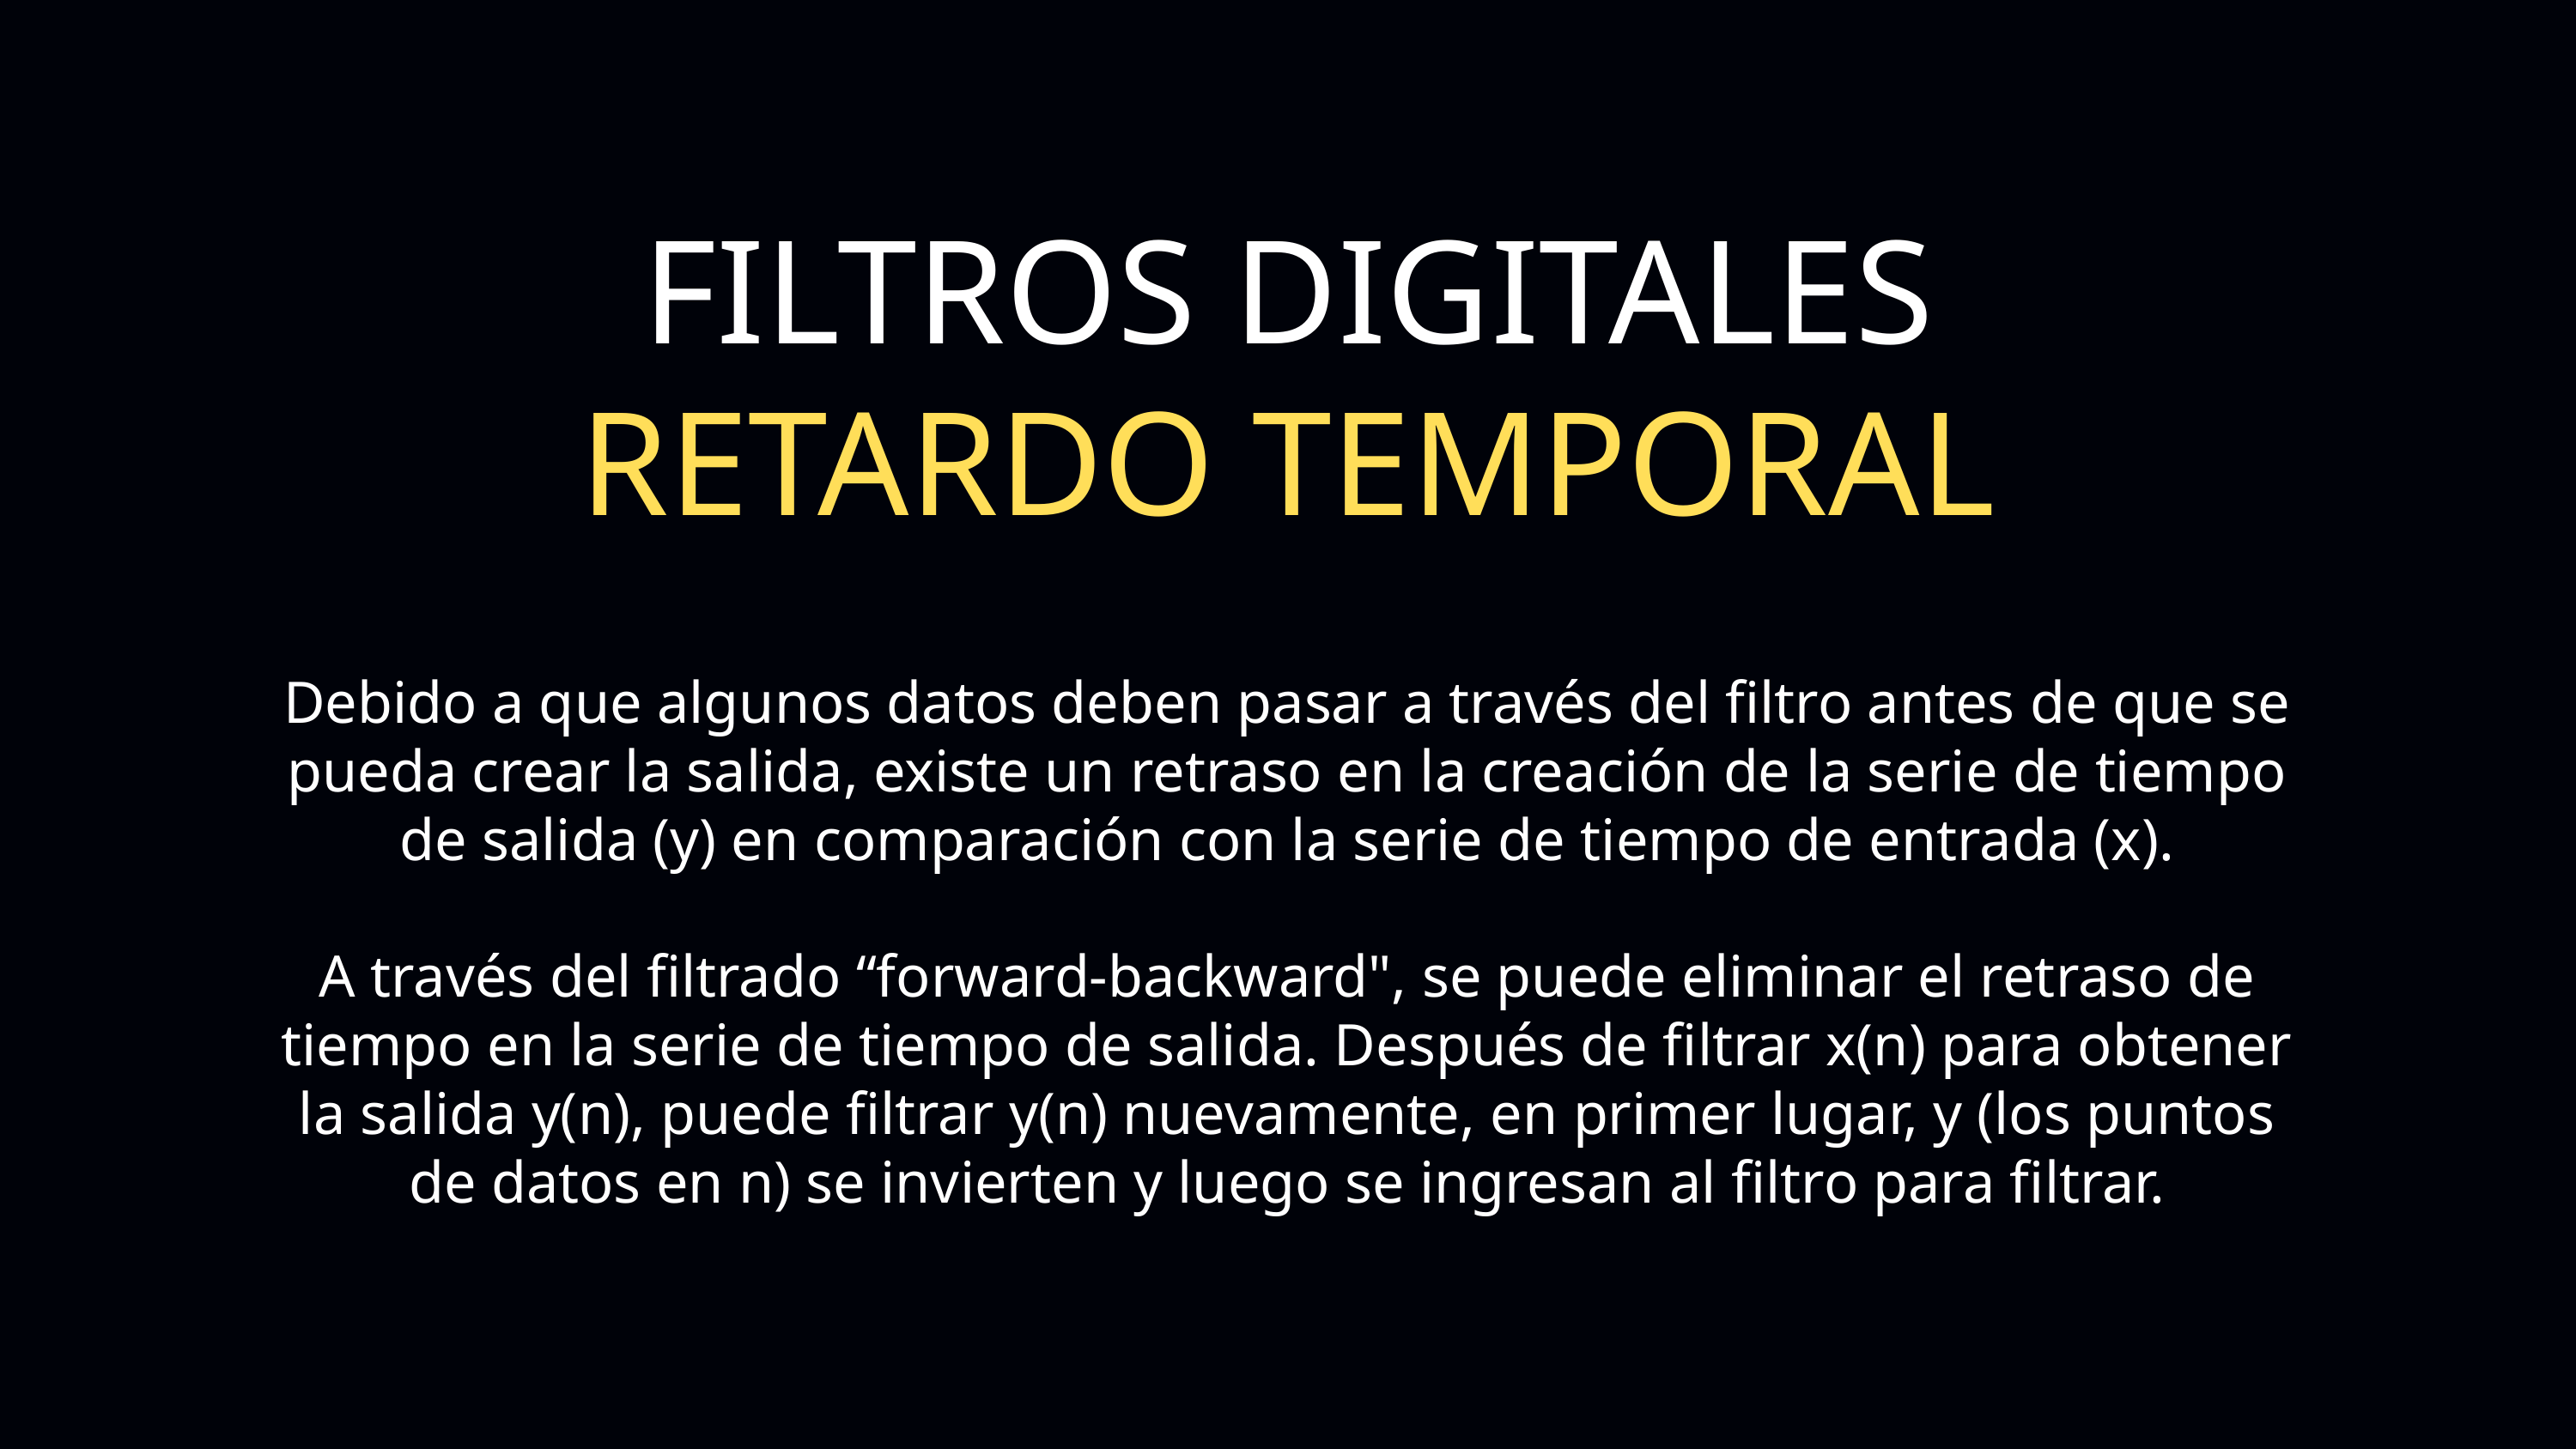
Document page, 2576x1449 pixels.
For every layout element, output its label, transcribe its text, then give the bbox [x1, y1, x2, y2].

text_box Debido a que algunos datos deben pasar a través del filtro antes de que se pueda crear la salida, existe un retraso en la creación de la serie de tiempo de salida (y) en comparación con la serie de tiempo de entrada (x). A través del filtrado “forward-backward", se puede eliminar el retraso de tiempo en la serie de tiempo de salida. Después de filtrar x(n) para obtener la salida y(n), puede filtrar y(n) nuevamente, en primer lugar, y (los puntos de datos en n) se invierten y luego se ingresan al filtro para filtrar. [260, 659, 2316, 1222]
text_box FILTROS DIGITALES RETARDO TEMPORAL [295, 200, 2281, 544]
